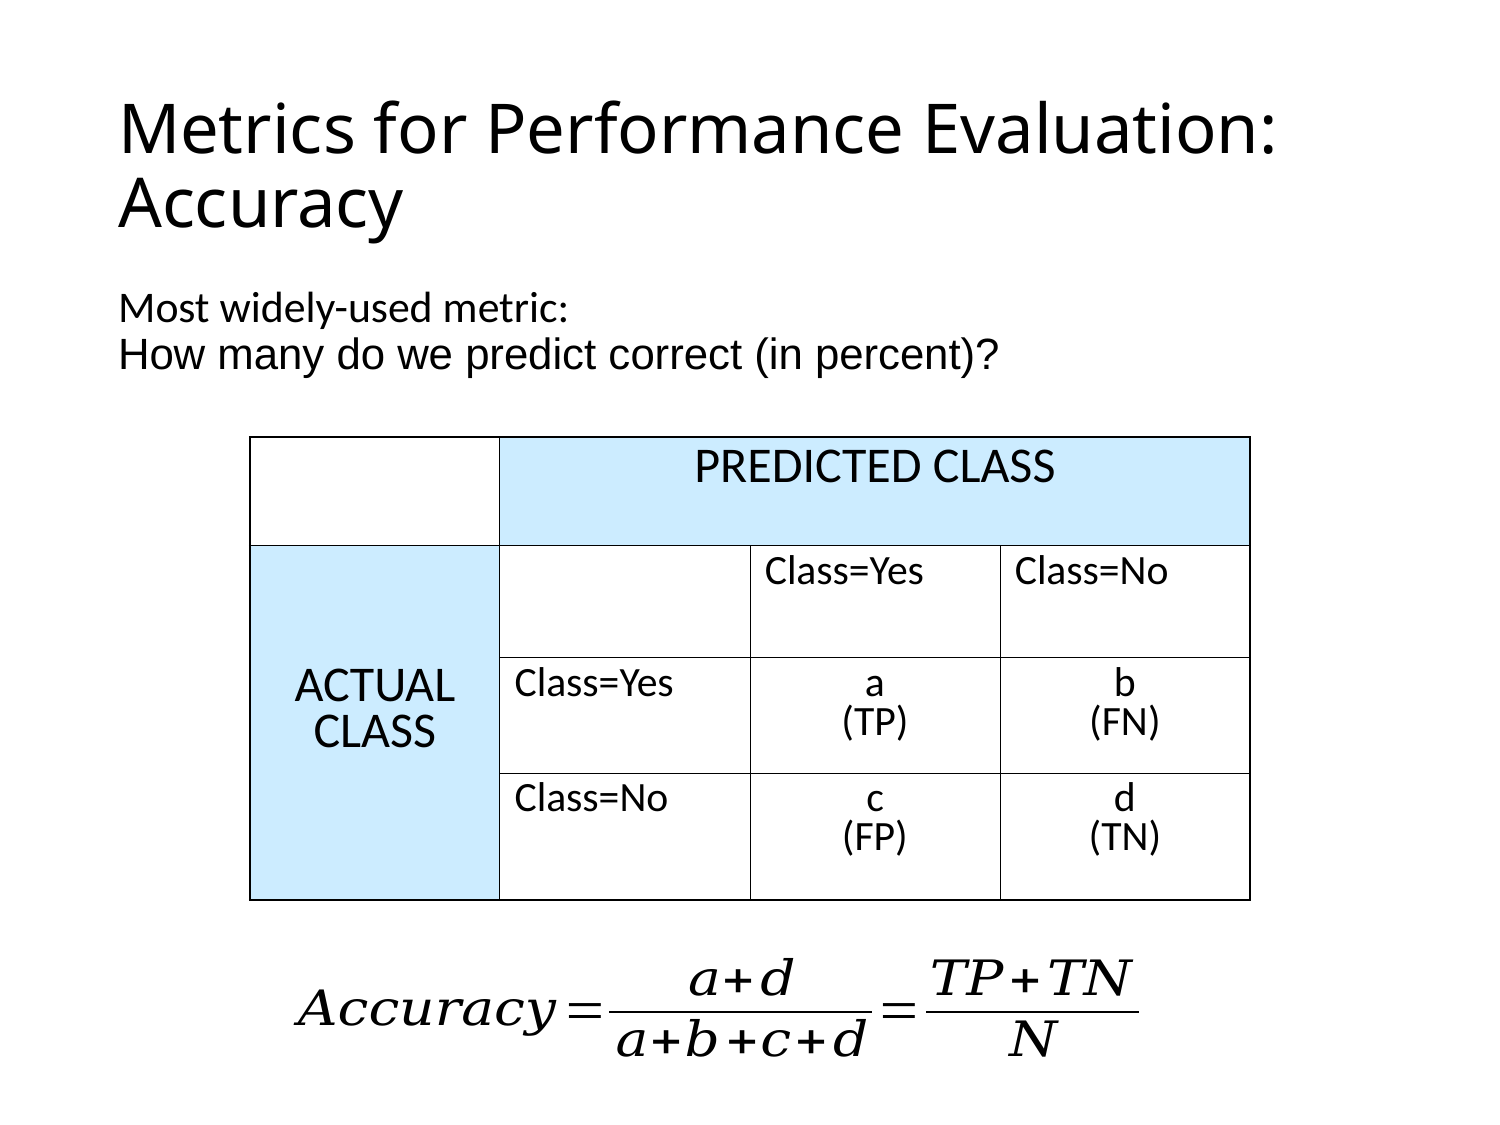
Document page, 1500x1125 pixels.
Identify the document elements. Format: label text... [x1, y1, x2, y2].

table_cell b (FN) [1001, 658, 1249, 773]
text_box [74, 1004, 1114, 1080]
table_header PREDICTED CLASS [500, 438, 1249, 545]
table_cell ACTUAL CLASS [251, 546, 499, 899]
table_header [251, 438, 499, 545]
table_cell Class=Yes [751, 546, 1000, 657]
table_cell Class=No [1001, 546, 1249, 657]
table_cell c (FP) [751, 774, 1000, 899]
list Most widely-used metric: How many do we predict correct (in percent)? [103, 277, 1397, 1014]
table_cell [500, 546, 750, 657]
table_cell a (TP) [751, 658, 1000, 773]
table_cell Class=No [500, 774, 750, 899]
title Metrics for Performance Evaluation: Accuracy [103, 59, 1397, 277]
table_cell Class=Yes [500, 658, 750, 773]
table_cell d (TN) [1001, 774, 1249, 899]
